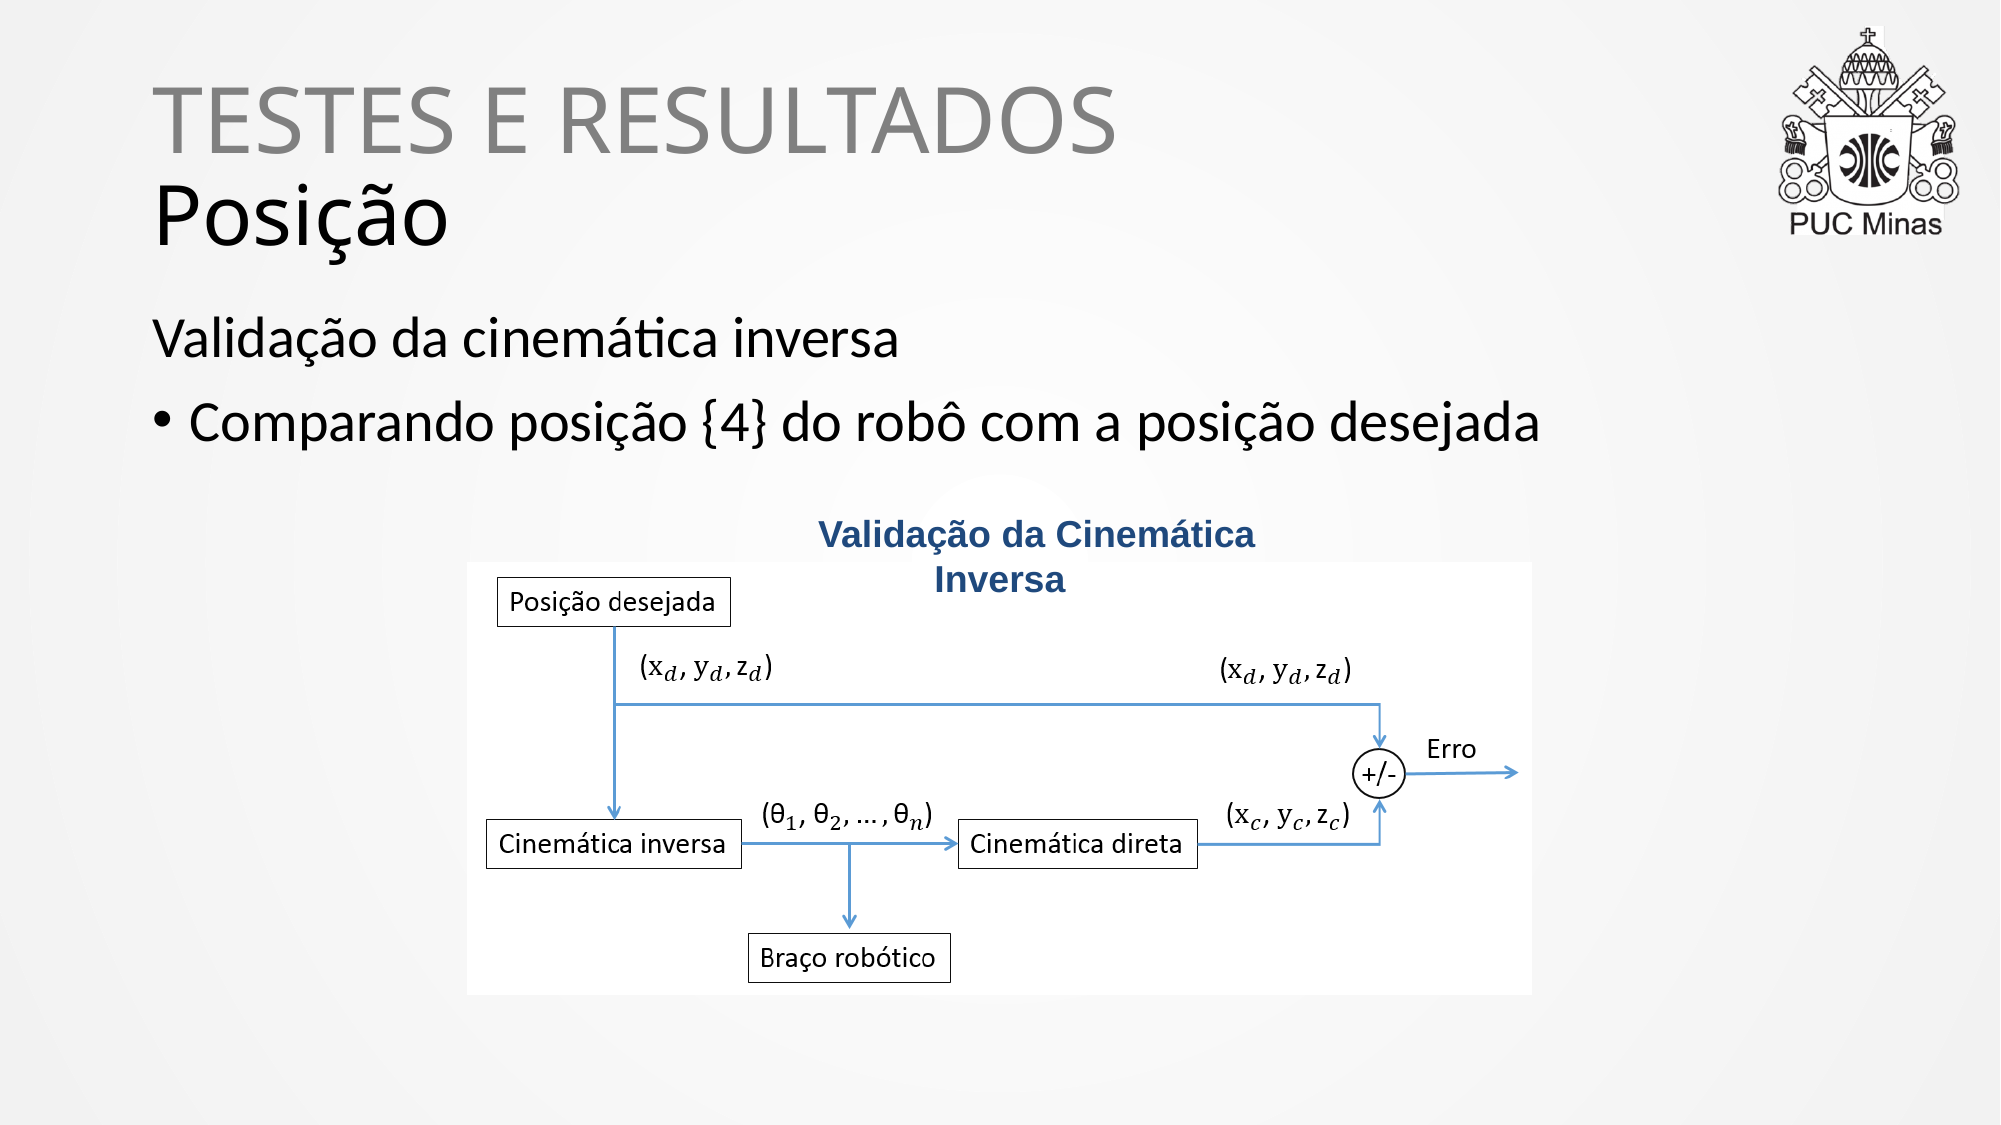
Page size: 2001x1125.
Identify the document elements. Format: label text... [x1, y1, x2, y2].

list Validação da cinemática inversa Comparando posição {4} do robô com a posição desejada [137, 299, 1863, 1014]
picture [1765, 26, 1974, 235]
picture [467, 562, 1532, 995]
title TESTES E RESULTADOS Posição [137, 59, 1863, 278]
text_box Validação da Cinemática Inversa [695, 502, 1305, 562]
